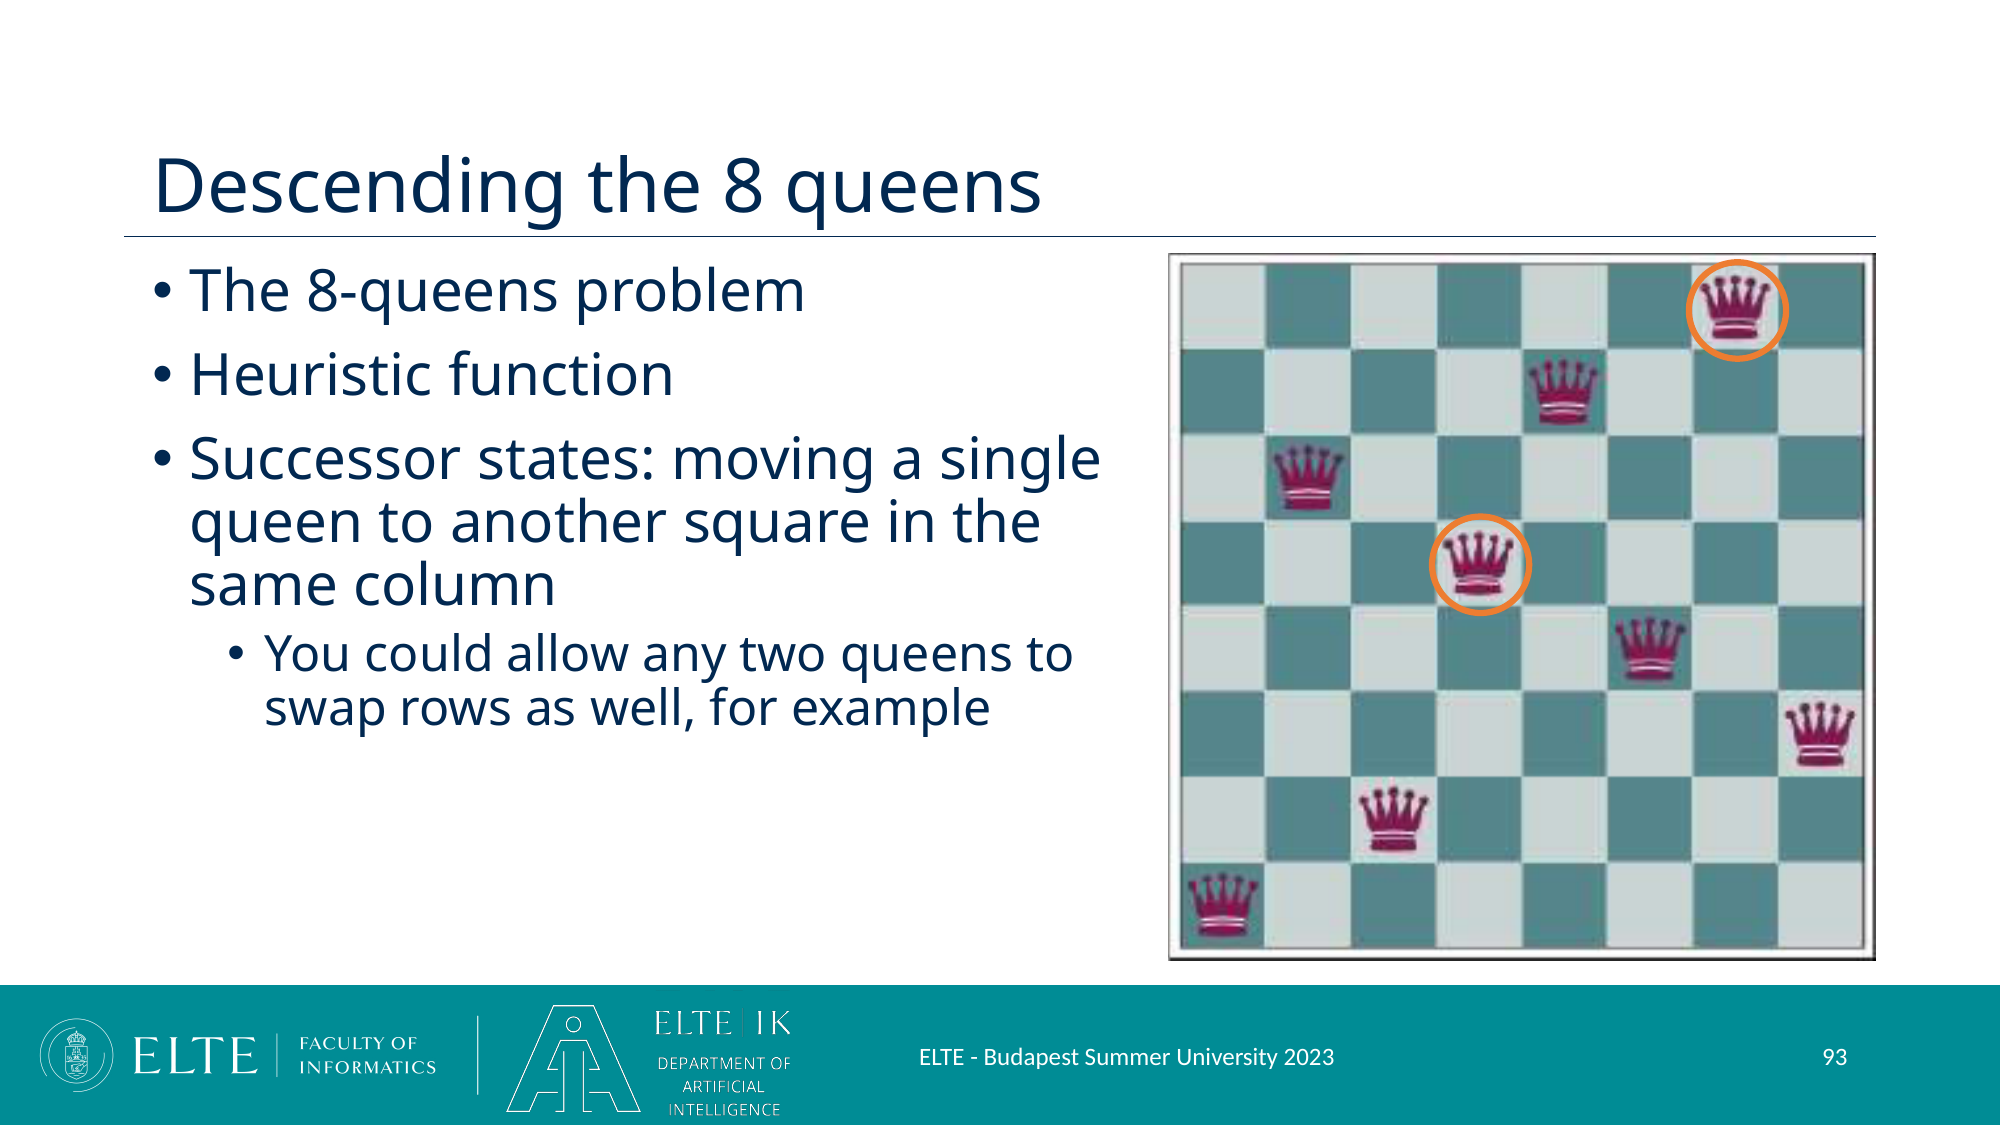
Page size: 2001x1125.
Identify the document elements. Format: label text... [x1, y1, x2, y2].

title Descending the 8 queens [137, 59, 1863, 237]
footer ELTE - Budapest Summer University 2023 [790, 1025, 1465, 1085]
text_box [504, 990, 790, 1120]
list The 8-queens problem Heuristic function Successor states: moving a single queen to another square in the same column You could allow any two queens to swap rows as well, for example [137, 254, 1146, 968]
picture [1168, 253, 1876, 961]
slide_number 93 [1563, 1026, 1863, 1085]
picture [0, 985, 2000, 1125]
